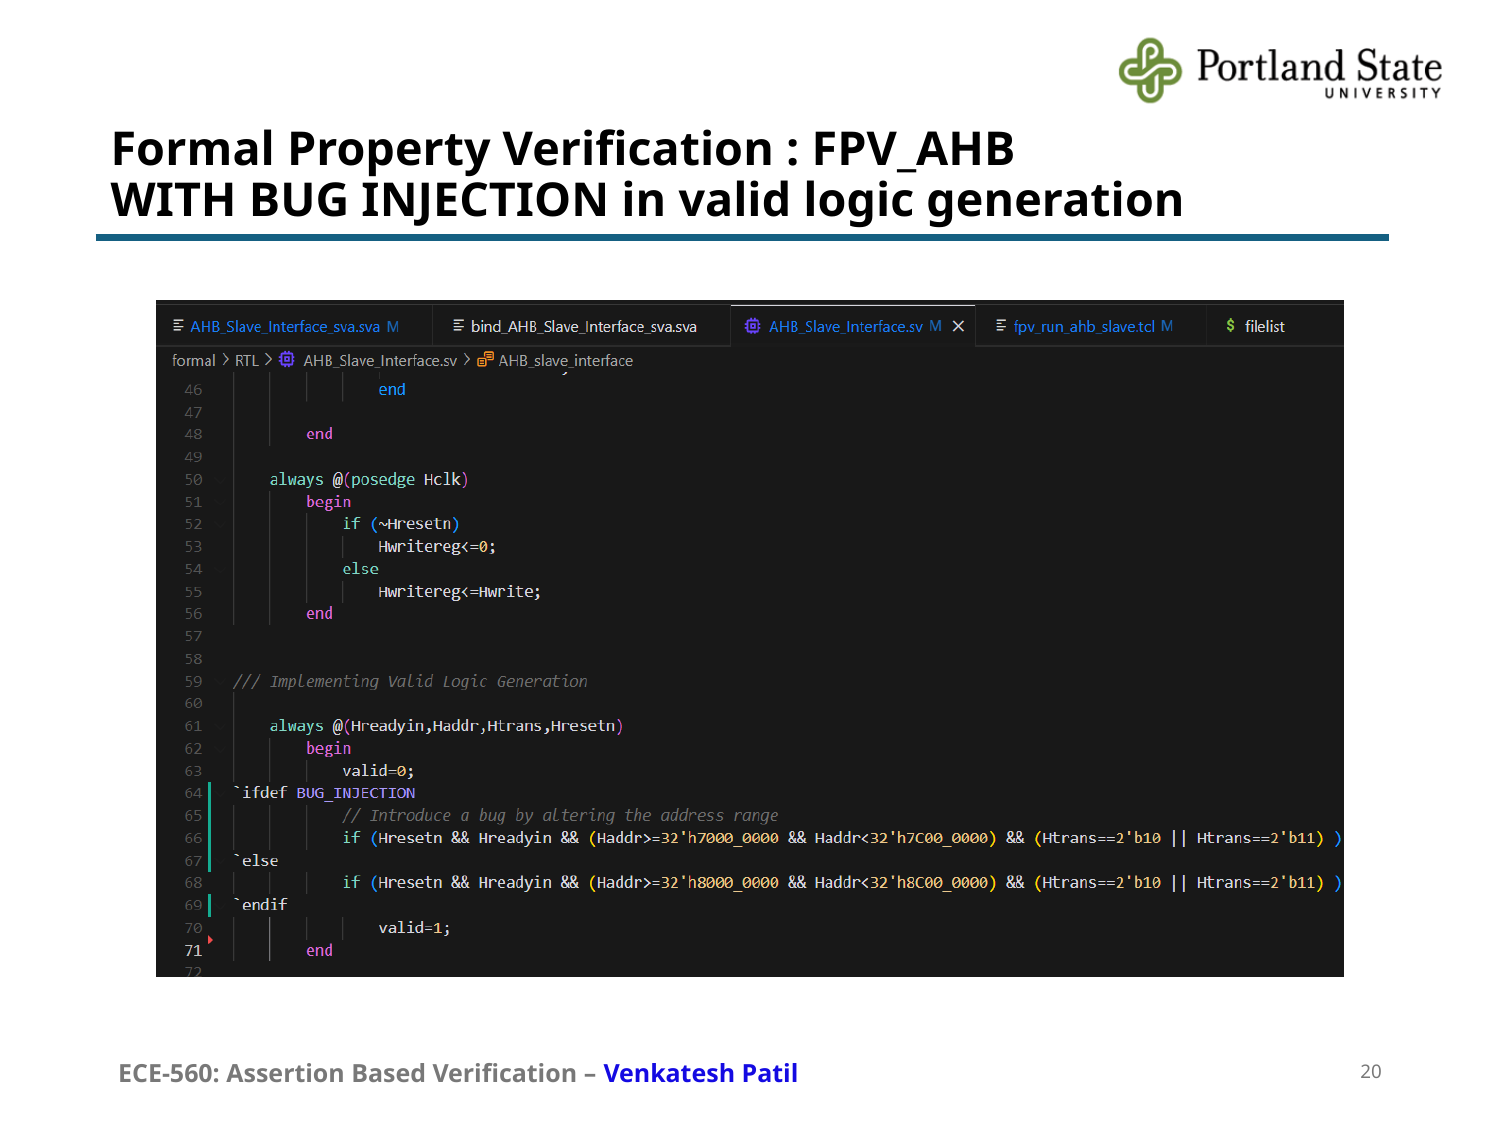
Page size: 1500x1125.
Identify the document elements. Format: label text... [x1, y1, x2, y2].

list [95, 242, 1390, 997]
title Formal Property Verification : FPV_AHB WITH BUG INJECTION in valid logic generation [95, 116, 1390, 235]
footer ECE-560: Assertion Based Verification – Venkatesh Patil [103, 1042, 1004, 1103]
picture [156, 299, 1344, 978]
picture [1115, 26, 1453, 112]
slide_number 20 [1059, 1042, 1397, 1103]
